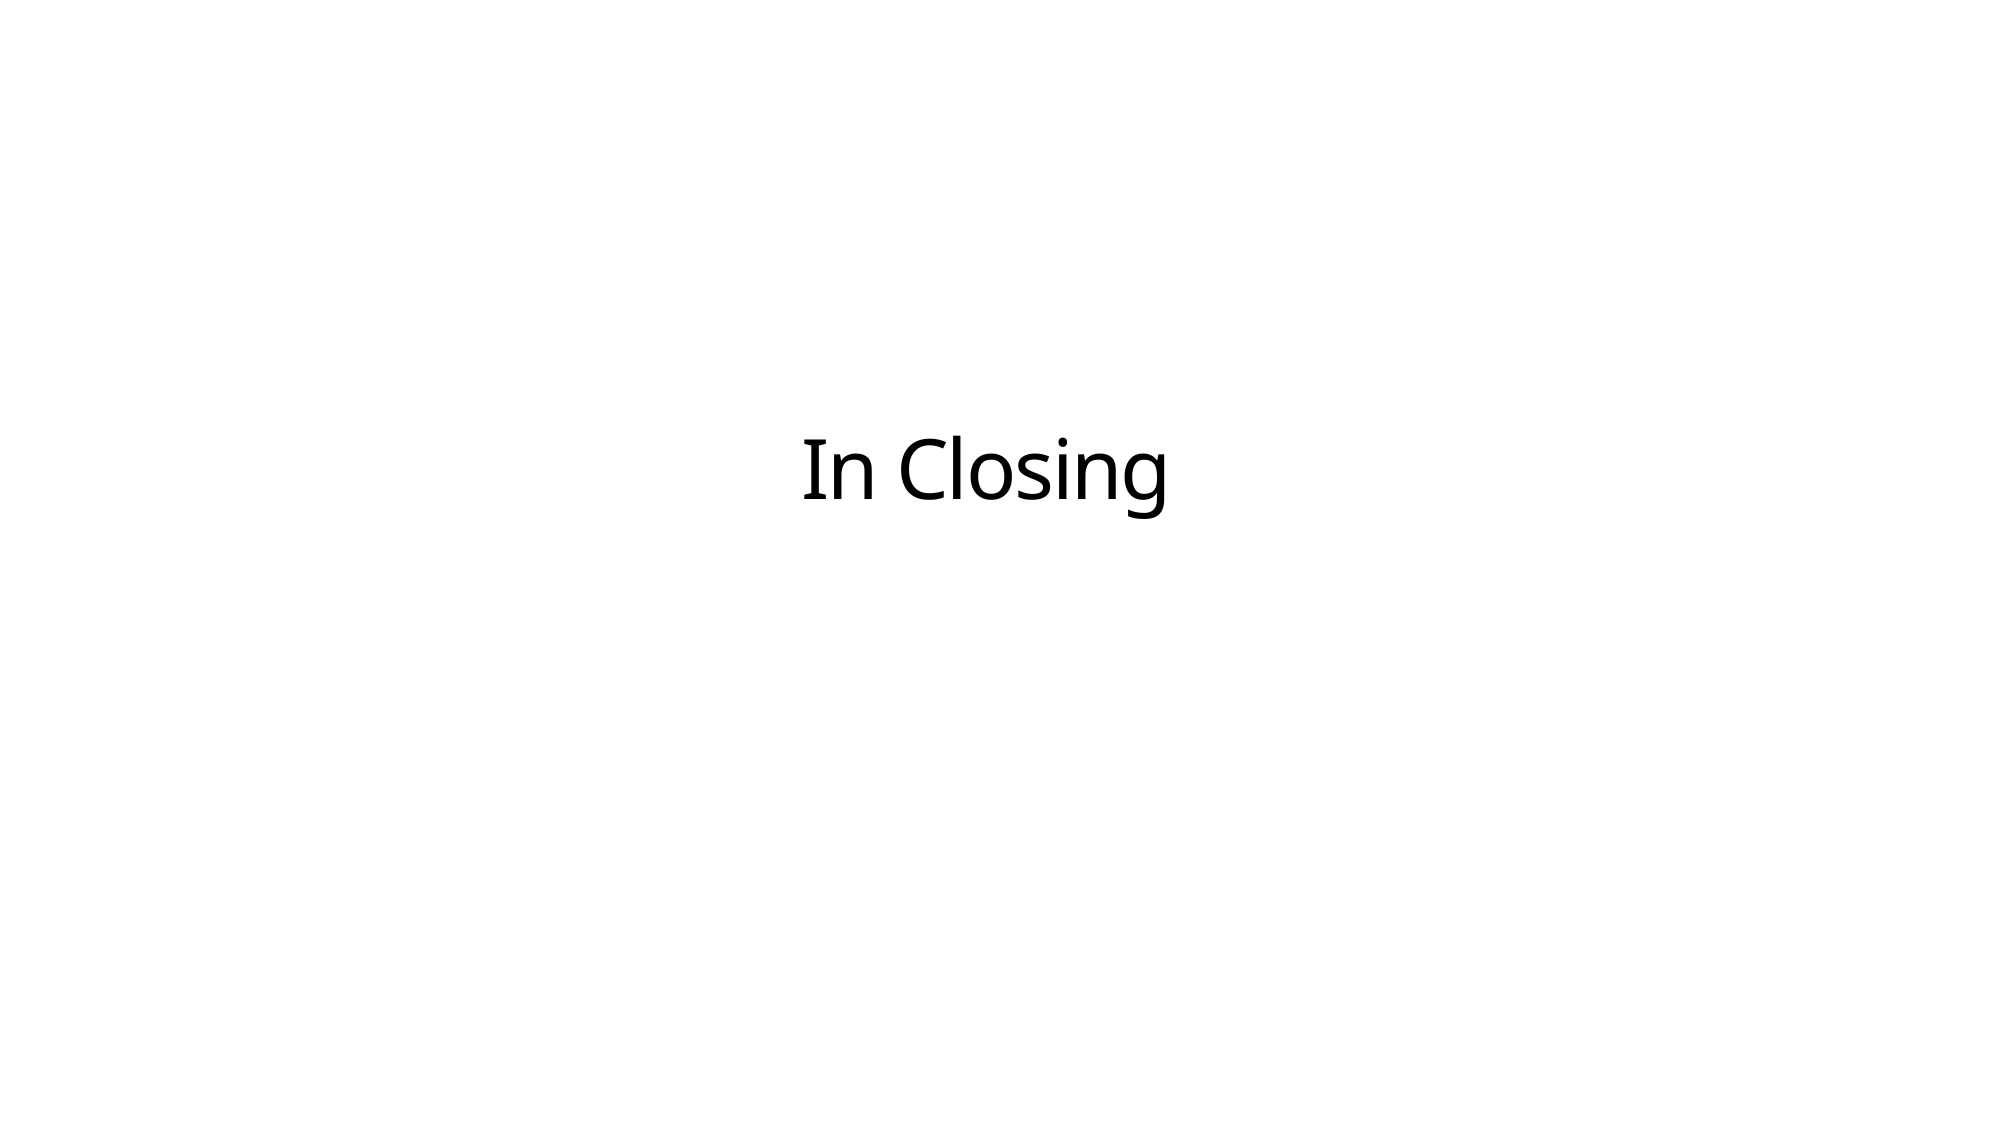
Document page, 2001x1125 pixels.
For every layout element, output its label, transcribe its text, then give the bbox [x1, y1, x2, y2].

title In Closing [70, 427, 1904, 519]
